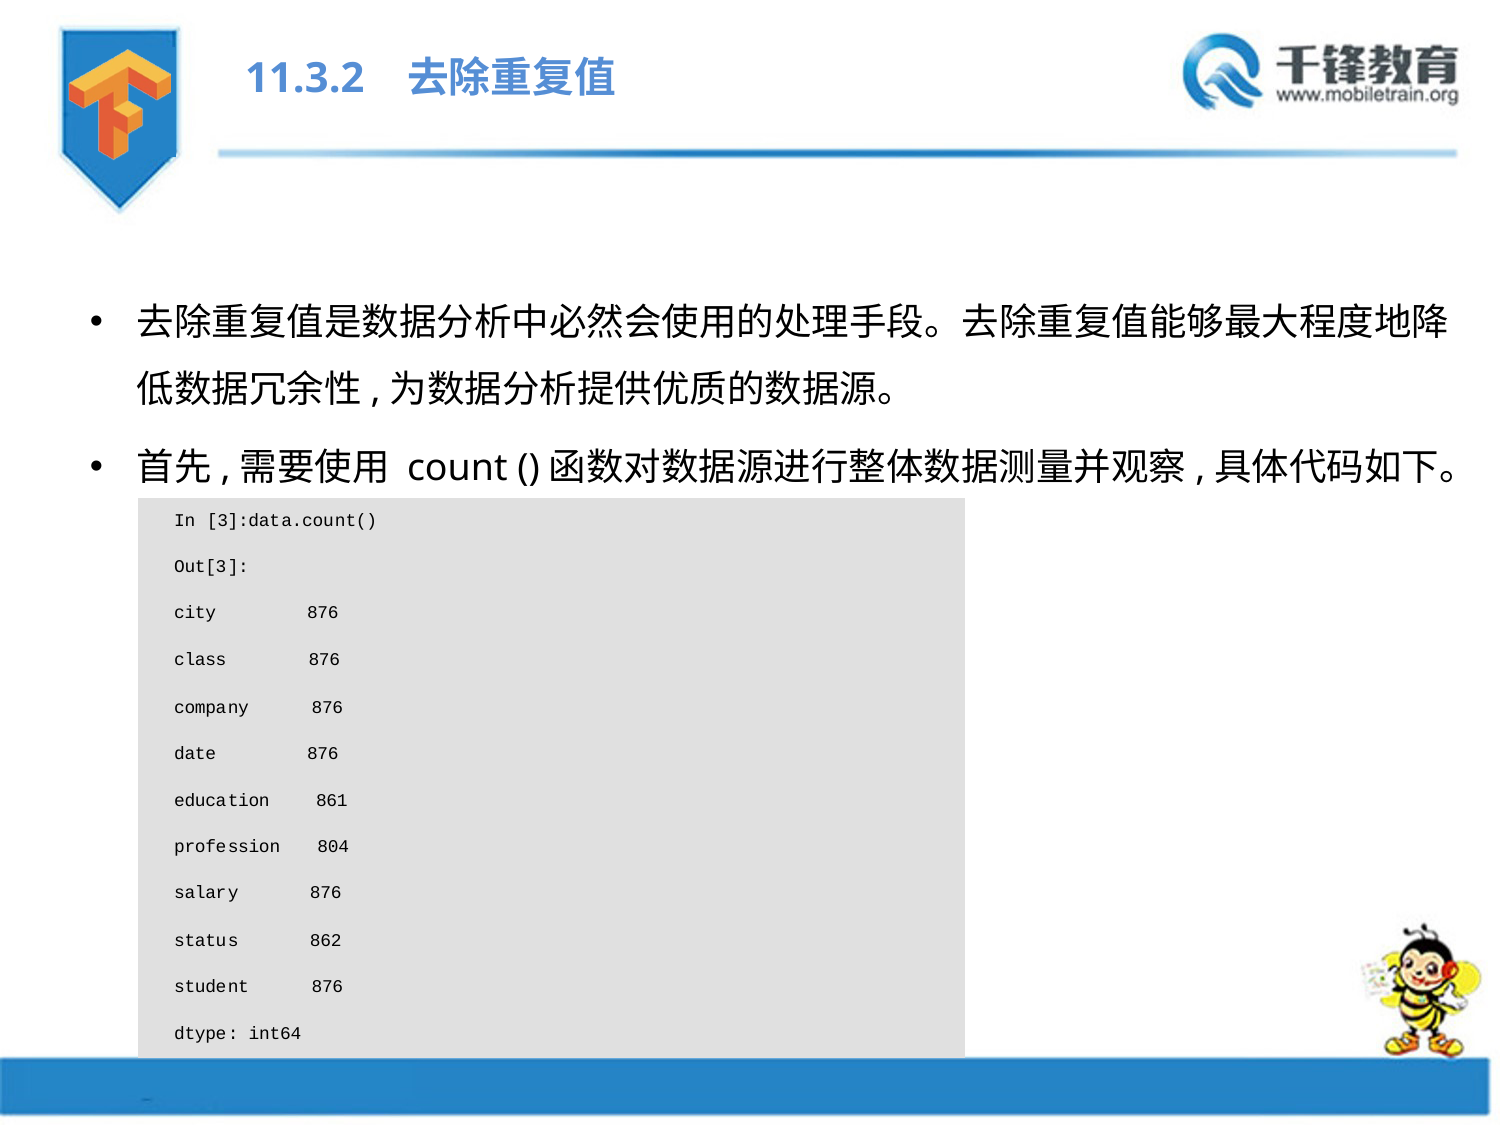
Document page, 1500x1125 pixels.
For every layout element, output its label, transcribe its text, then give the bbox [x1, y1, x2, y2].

text_box 11.3.2 去除重复值 [230, 29, 1069, 122]
text_box 去除重复值是数据分析中必然会使用的处理手段。去除重复值能够最大程度地降低数据冗余性,为数据分析提供优质的数据源。 首先,需要使用 count ()函数对数据源进行整体数据测量并观察,具体代码如下。 [0, 267, 1496, 496]
picture [0, 0, 1500, 1125]
